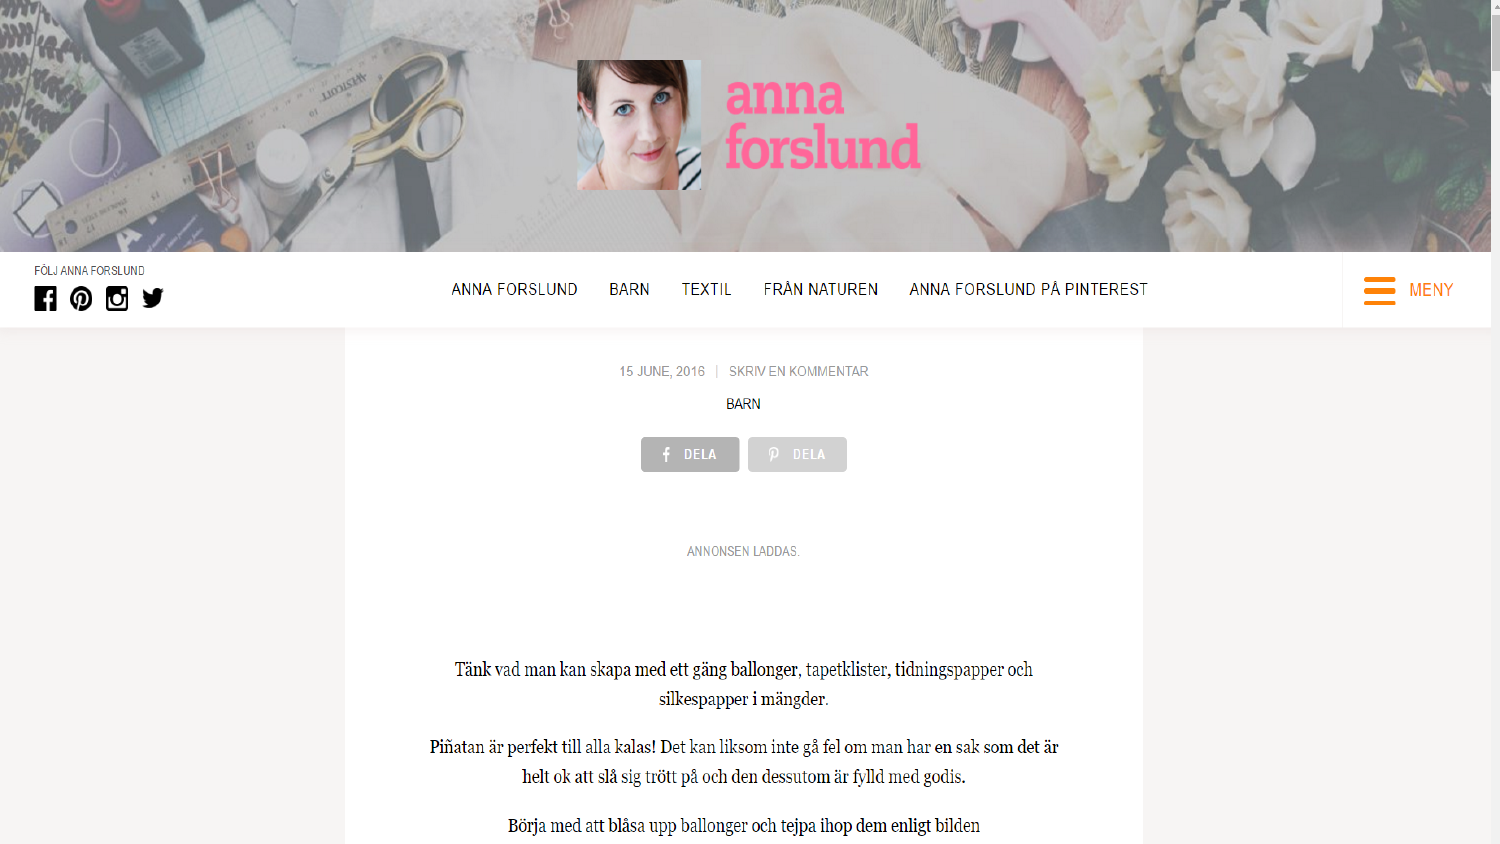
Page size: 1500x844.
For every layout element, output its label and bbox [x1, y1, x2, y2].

list [0, 0, 1500, 844]
